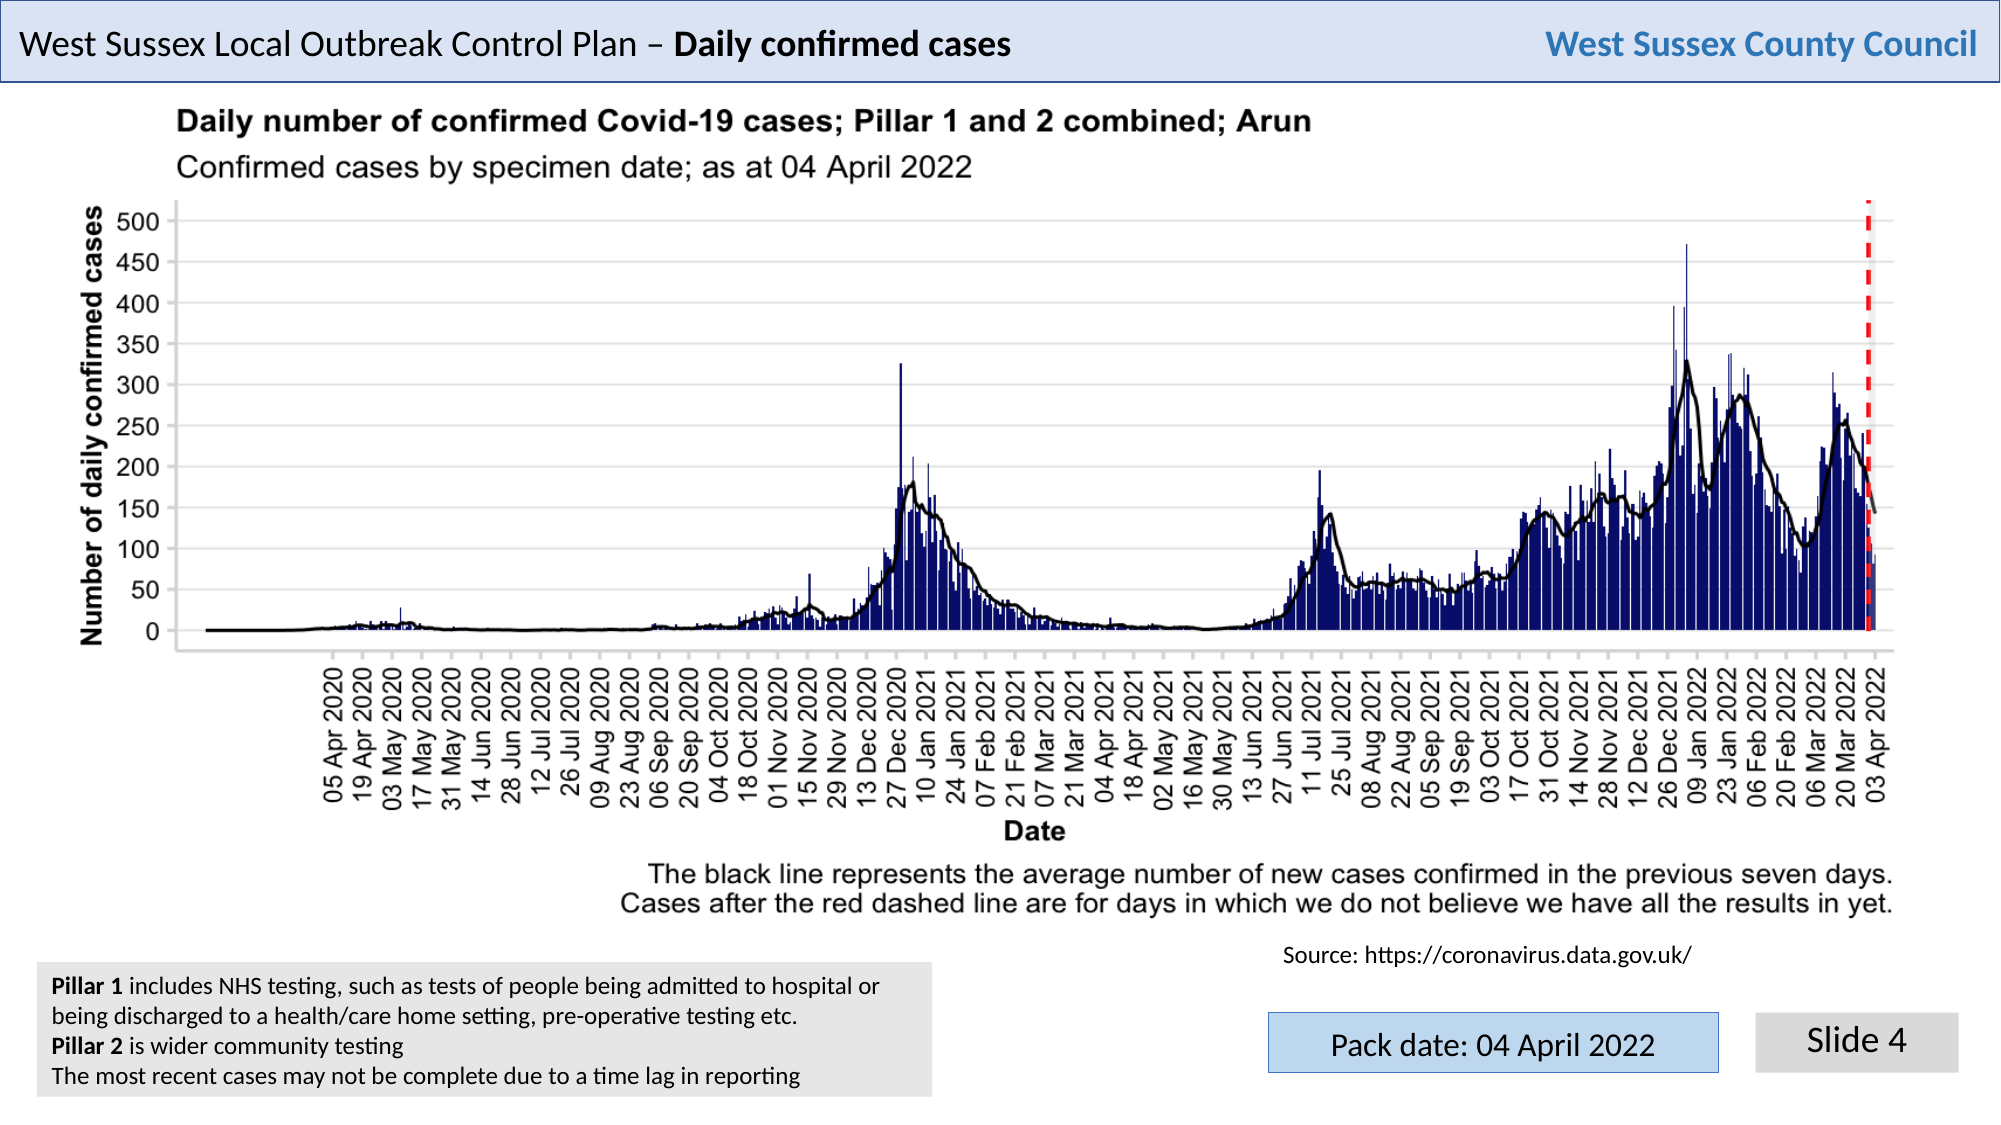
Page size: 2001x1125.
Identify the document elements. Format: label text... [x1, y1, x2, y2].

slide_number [1268, 1012, 1719, 1073]
picture [63, 91, 1912, 935]
list Source: https://coronavirus.data.gov.uk/ [1268, 935, 1912, 995]
list Slide 4 [1755, 1012, 1959, 1073]
